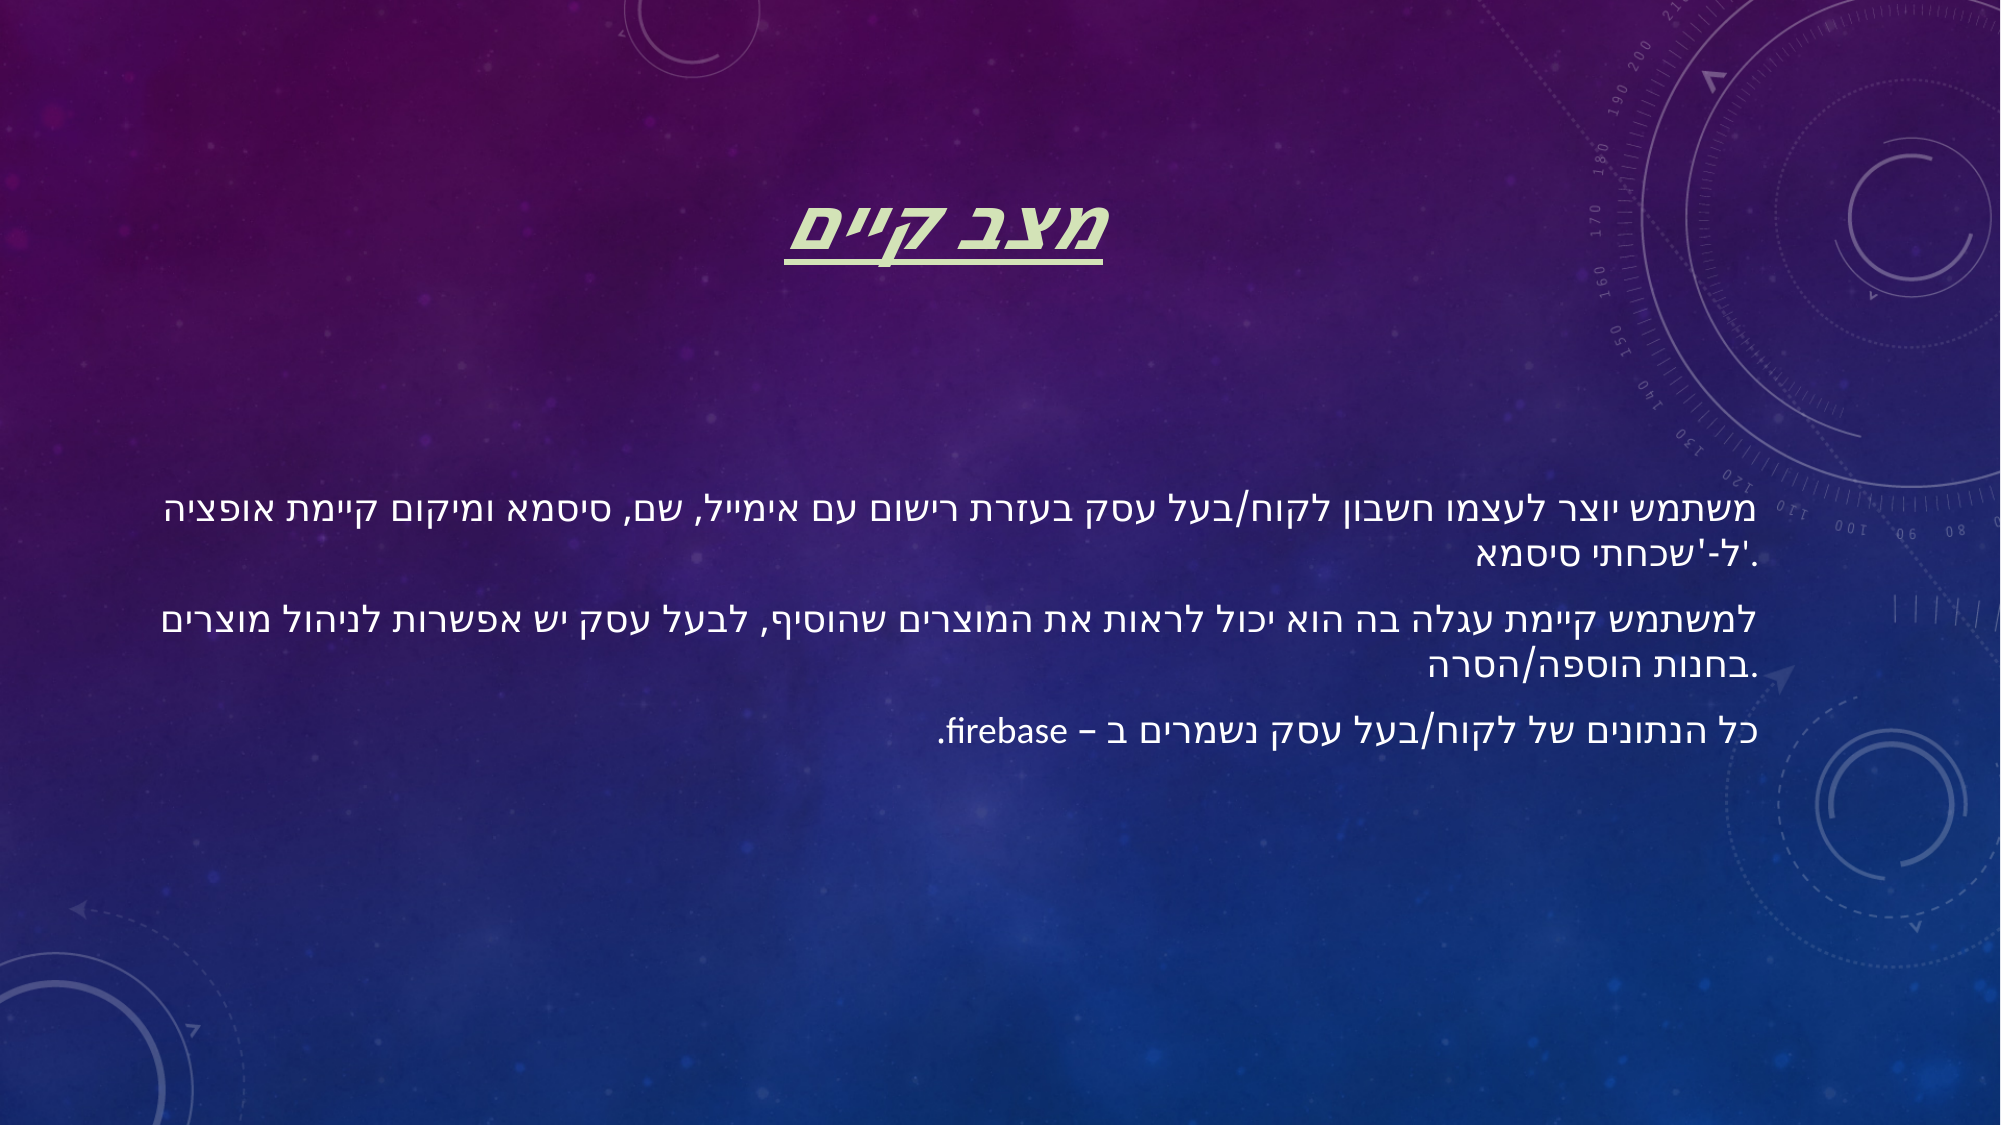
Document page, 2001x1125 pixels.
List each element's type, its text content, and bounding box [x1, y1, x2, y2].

title מצב קיים [112, 99, 1775, 339]
list משתמש יוצר לעצמו חשבון לקוח/בעל עסק בעזרת רישום עם אימייל, שם, סיסמא ומיקום קיימת אופציה ל-'שכחתי סיסמא'. למשתמש קיימת עגלה בה הוא יכול לראות את המוצרים שהוסיף, לבעל עסק יש אפשרות לניהול מוצרים בחנות הוספה/הסרה. כל הנתונים של לקוח/בעל עסק נשמרים ב – firebase. [112, 351, 1775, 950]
picture [0, 0, 2001, 1125]
